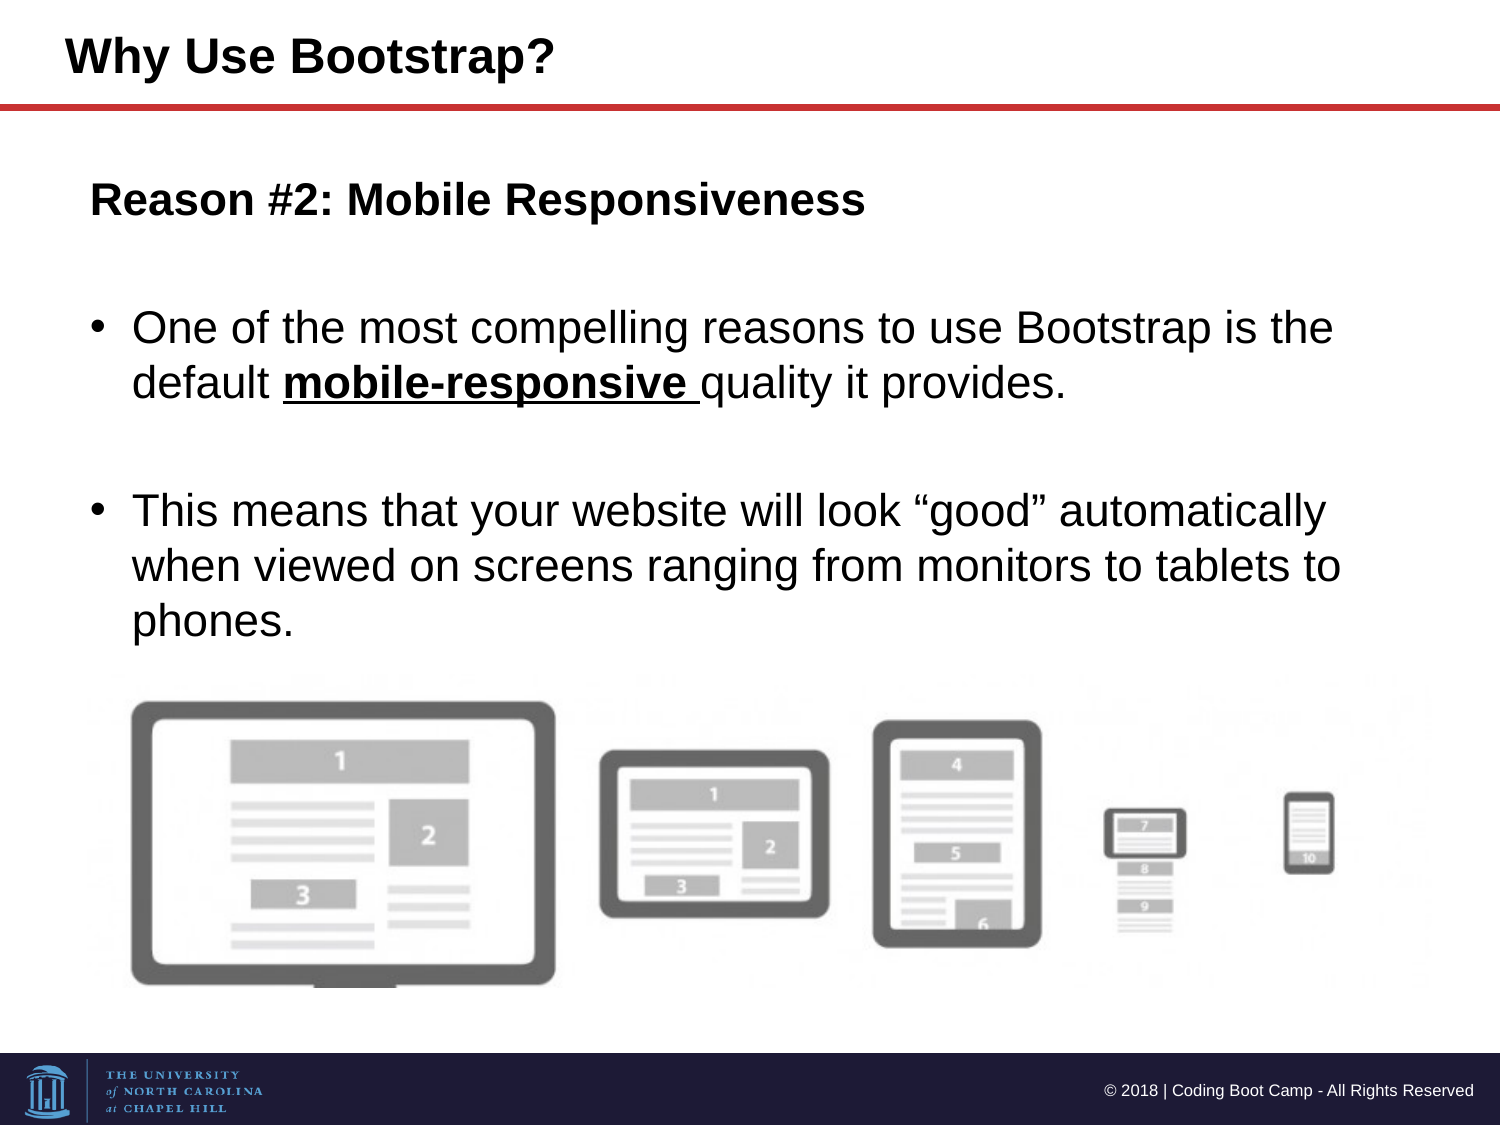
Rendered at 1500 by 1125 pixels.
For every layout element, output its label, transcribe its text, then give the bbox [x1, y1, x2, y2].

picture [24, 1058, 263, 1123]
picture [87, 674, 1432, 988]
text_box Reason #2: Mobile Responsiveness One of the most compelling reasons to use Bootstrap is the default mobile-responsive quality it provides. This means that your website will look “good” automatically when viewed on screens ranging from monitors to tablets to phones. [75, 162, 1400, 663]
text_box Why Use Bootstrap? [49, 16, 888, 91]
